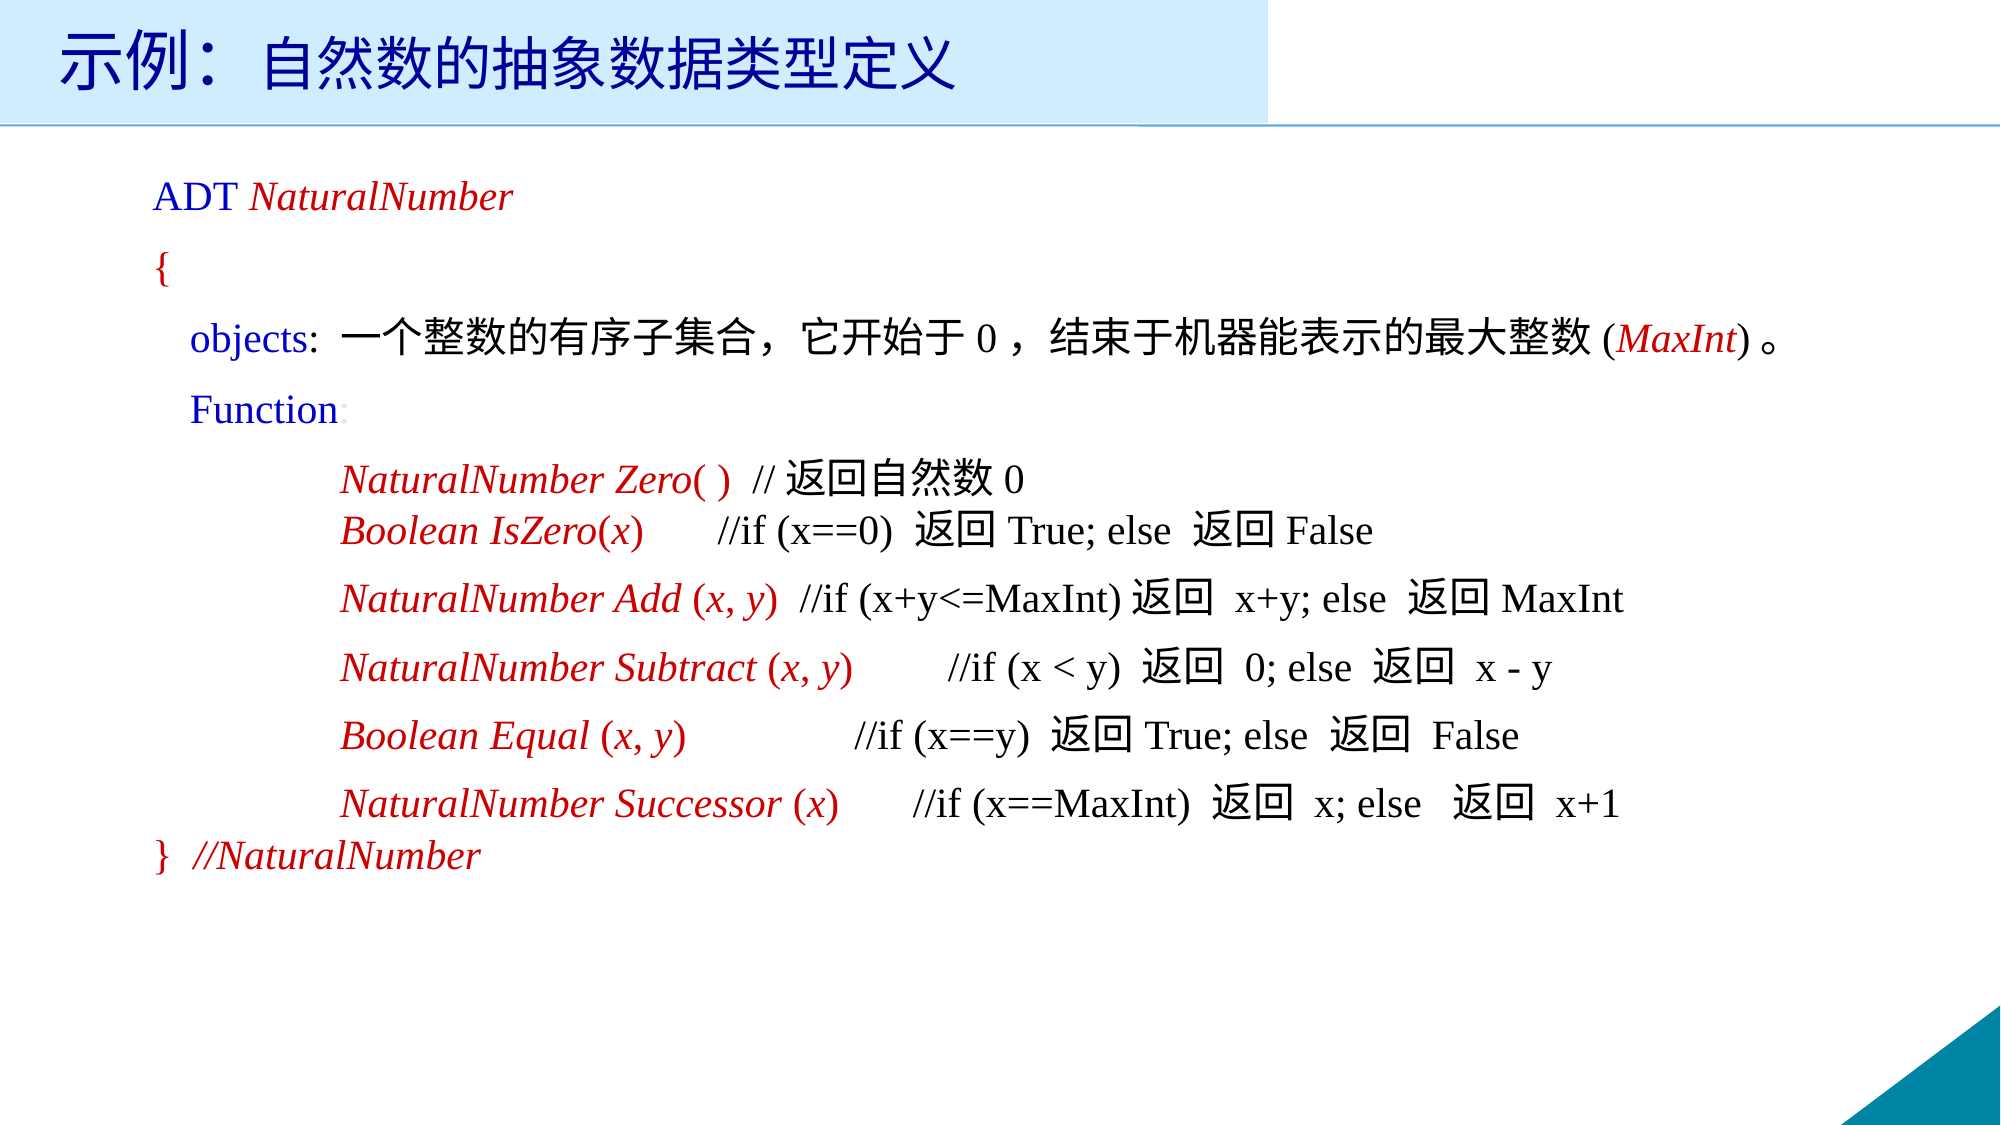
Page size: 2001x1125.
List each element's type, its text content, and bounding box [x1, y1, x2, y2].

list ADT NaturalNumber { objects: 一个整数的有序子集合，它开始于0，结束于机器能表示的最大整数(MaxInt)。 Function: NaturalNumber Zero( ) //返回自然数0 Boolean IsZero(x) //if (x==0) 返回True; else 返回False NaturalNumber Add (x, y) //if (x+y<=MaxInt)返回 x+y; else 返回MaxInt NaturalNumber Subtract (x, y) //if (x < y) 返回 0; else 返回 x - y Boolean Equal (x, y) //if (x==y) 返回True; else 返回 False NaturalNumber Successor (x) //if (x==MaxInt) 返回 x; else 返回 x+1 } //NaturalNumber [137, 161, 1863, 1014]
title 示例：自然数的抽象数据类型定义 [43, 7, 1769, 121]
